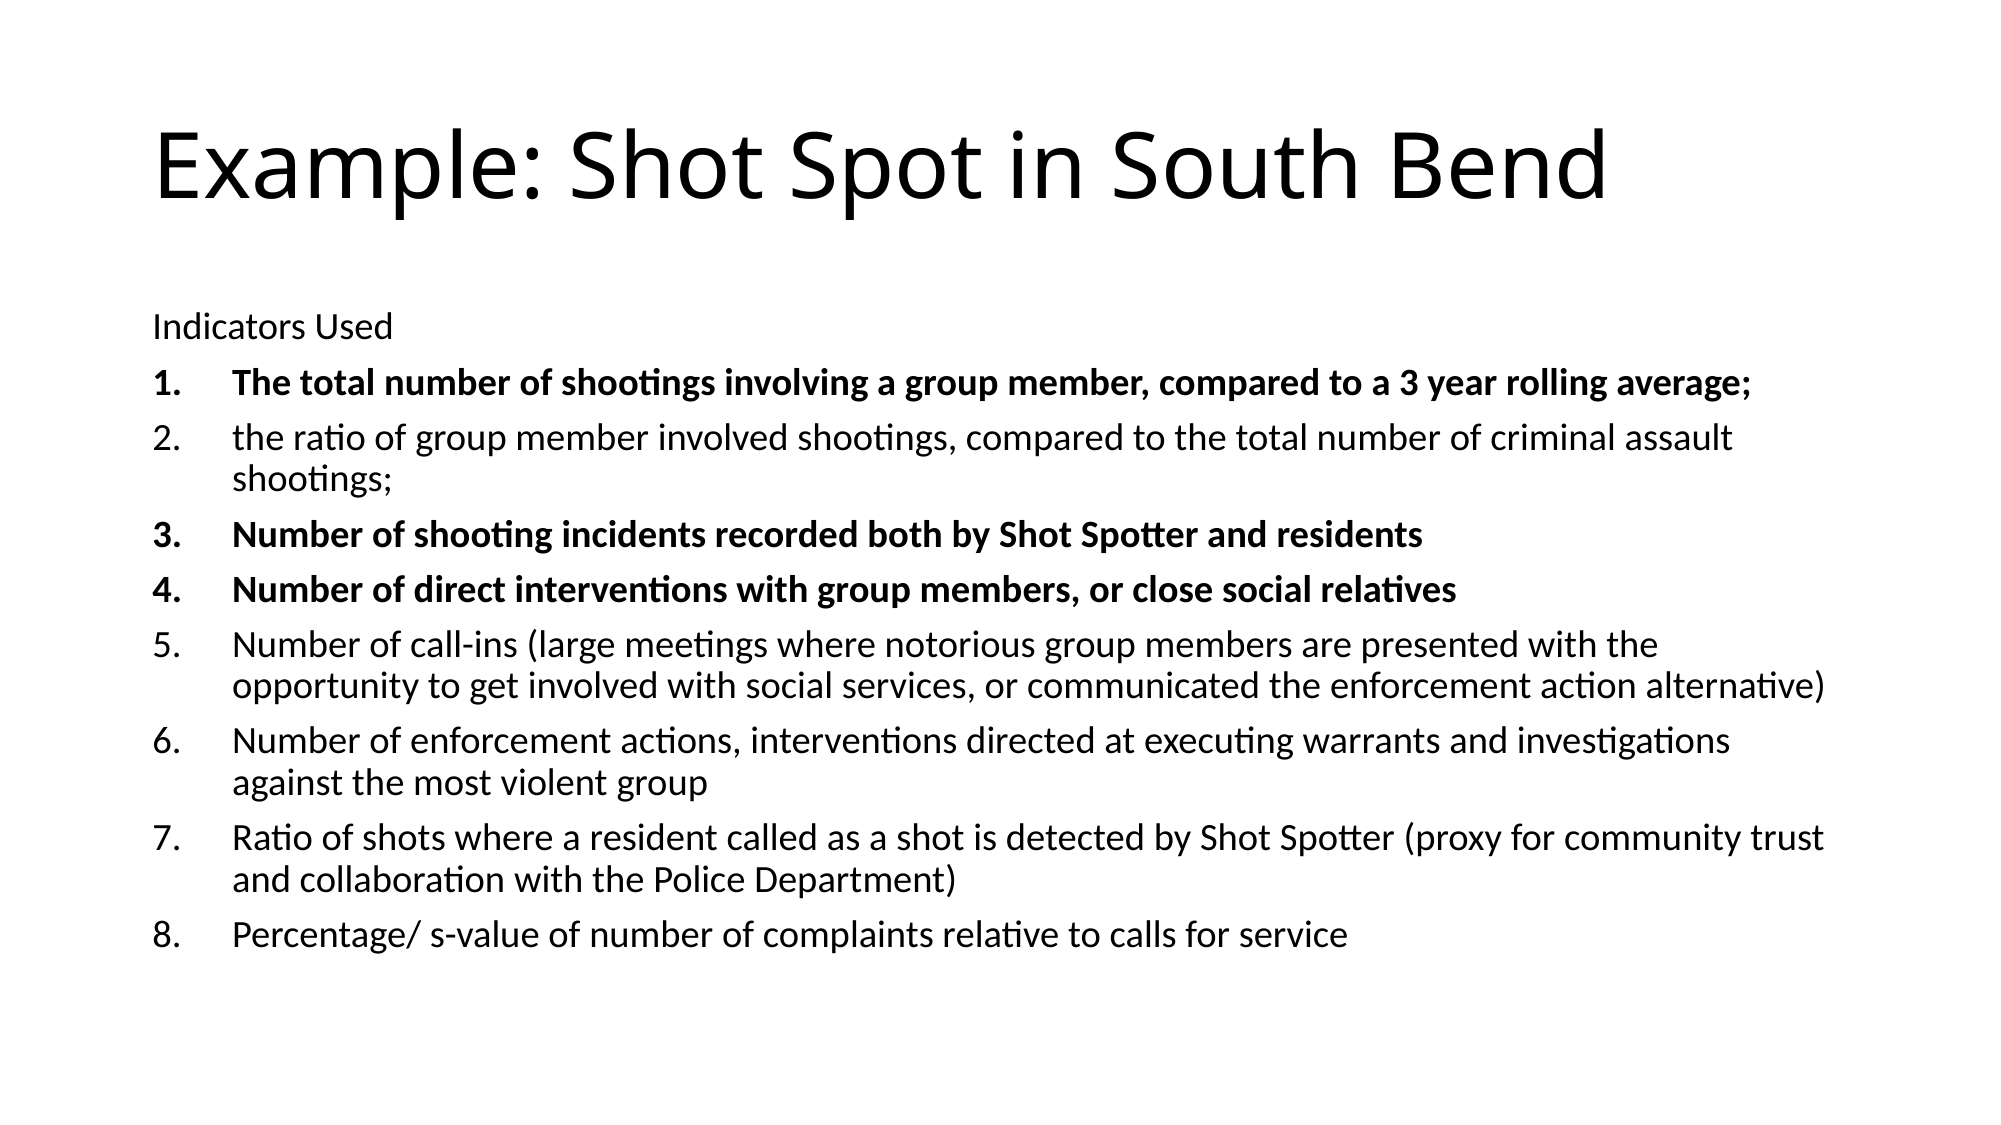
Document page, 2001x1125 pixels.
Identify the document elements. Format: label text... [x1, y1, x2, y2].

title Example: Shot Spot in South Bend [137, 59, 1863, 278]
list Indicators Used The total number of shootings involving a group member, compared to a 3 year rolling average; the ratio of group member involved shootings, compared to the total number of criminal assault shootings; Number of shooting incidents recorded both by Shot Spotter and residents Number of direct interventions with group members, or close social relatives Number of call-ins (large meetings where notorious group members are presented with the opportunity to get involved with social services, or communicated the enforcement action alternative) Number of enforcement actions, interventions directed at executing warrants and investigations against the most violent group Ratio of shots where a resident called as a shot is detected by Shot Spotter (proxy for community trust and collaboration with the Police Department) Percentage/ s-value of number of complaints relative to calls for service [137, 299, 1863, 1014]
